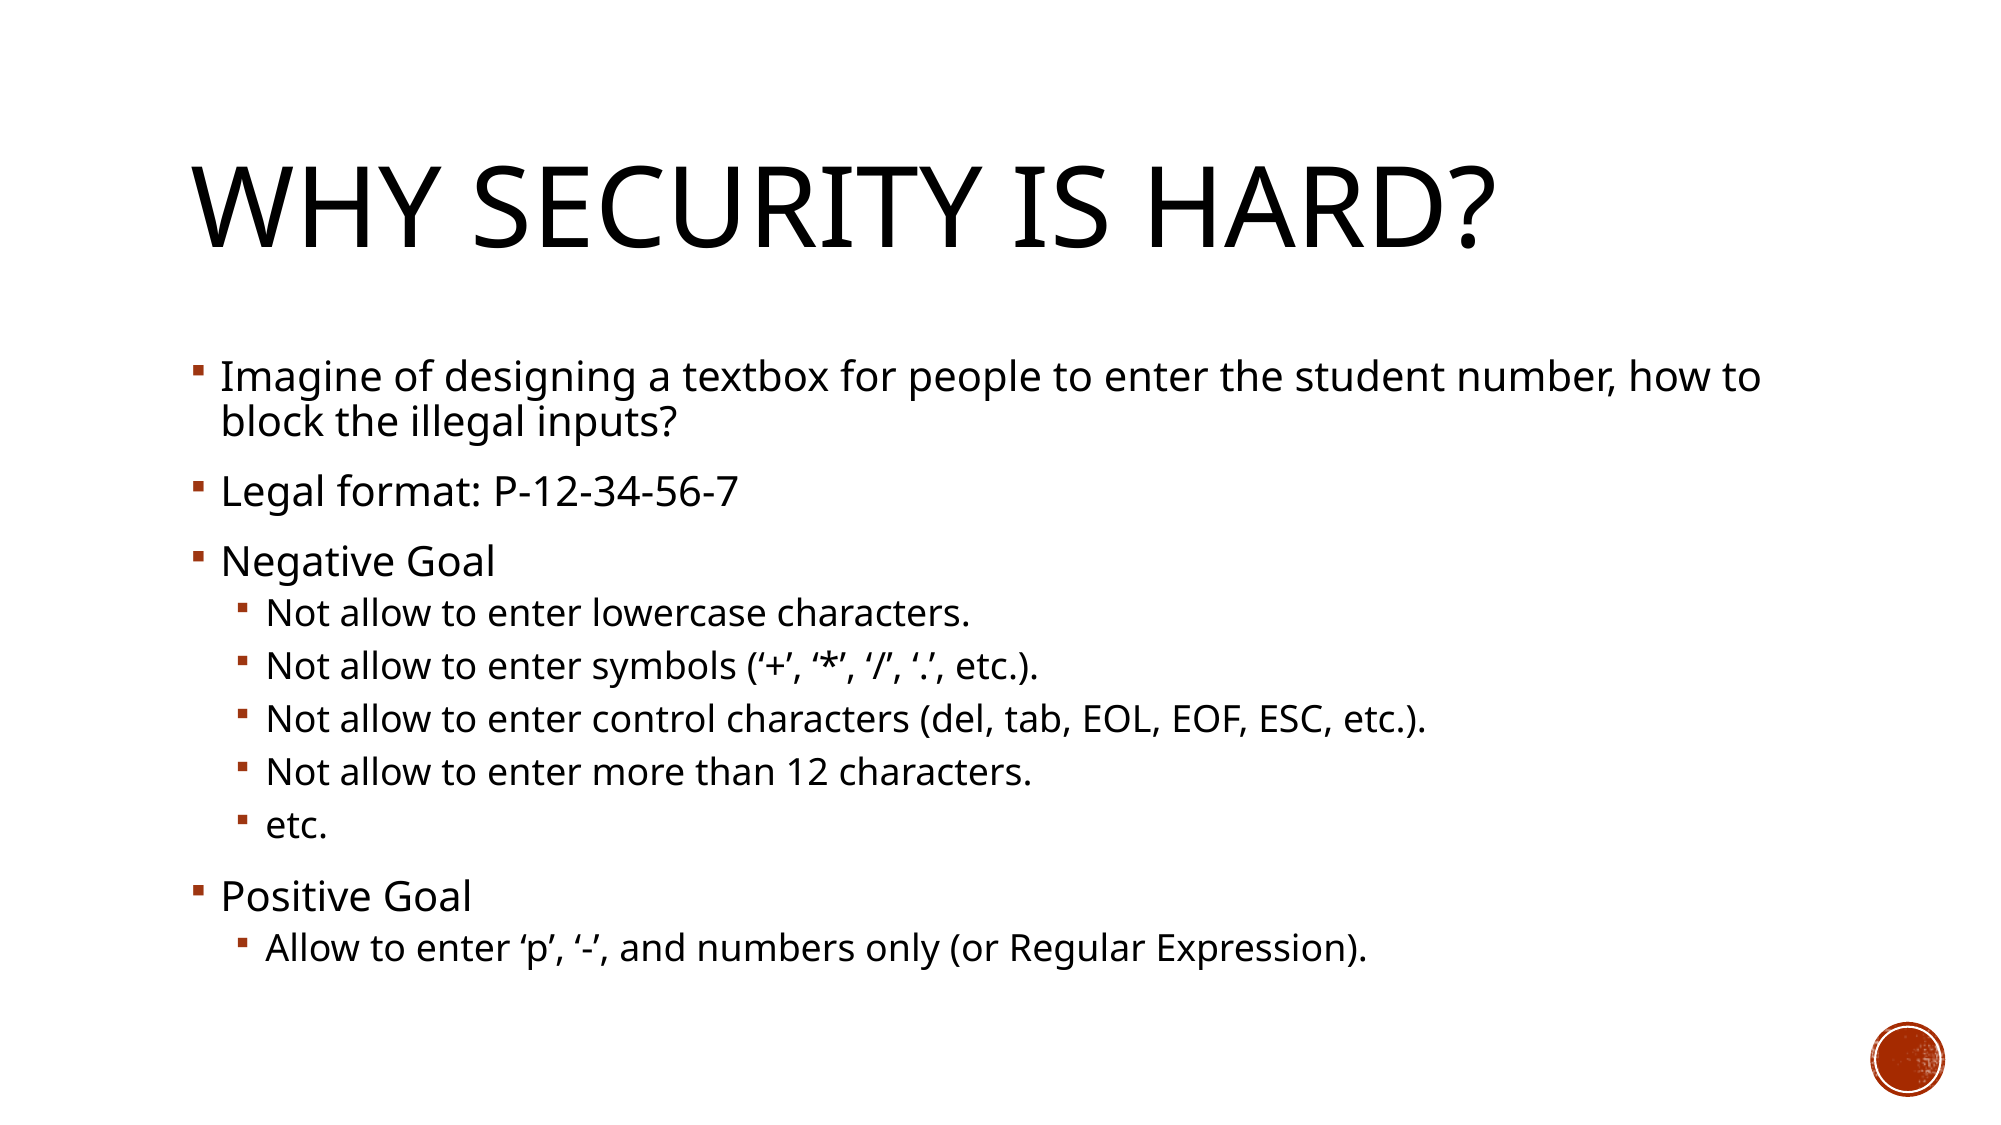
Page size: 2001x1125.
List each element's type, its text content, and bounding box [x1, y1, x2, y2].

title Why security is hard? [175, 79, 1826, 344]
list Imagine of designing a textbox for people to enter the student number, how to block the illegal inputs? Legal format: P-12-34-56-7 Negative Goal Not allow to enter lowercase characters. Not allow to enter symbols (‘+’, ‘*’, ‘/’, ‘.’, etc.). Not allow to enter control characters (del, tab, EOL, EOF, ESC, etc.). Not allow to enter more than 12 characters. etc. Positive Goal Allow to enter ‘p’, ‘-’, and numbers only (or Regular Expression). [175, 348, 1826, 1013]
